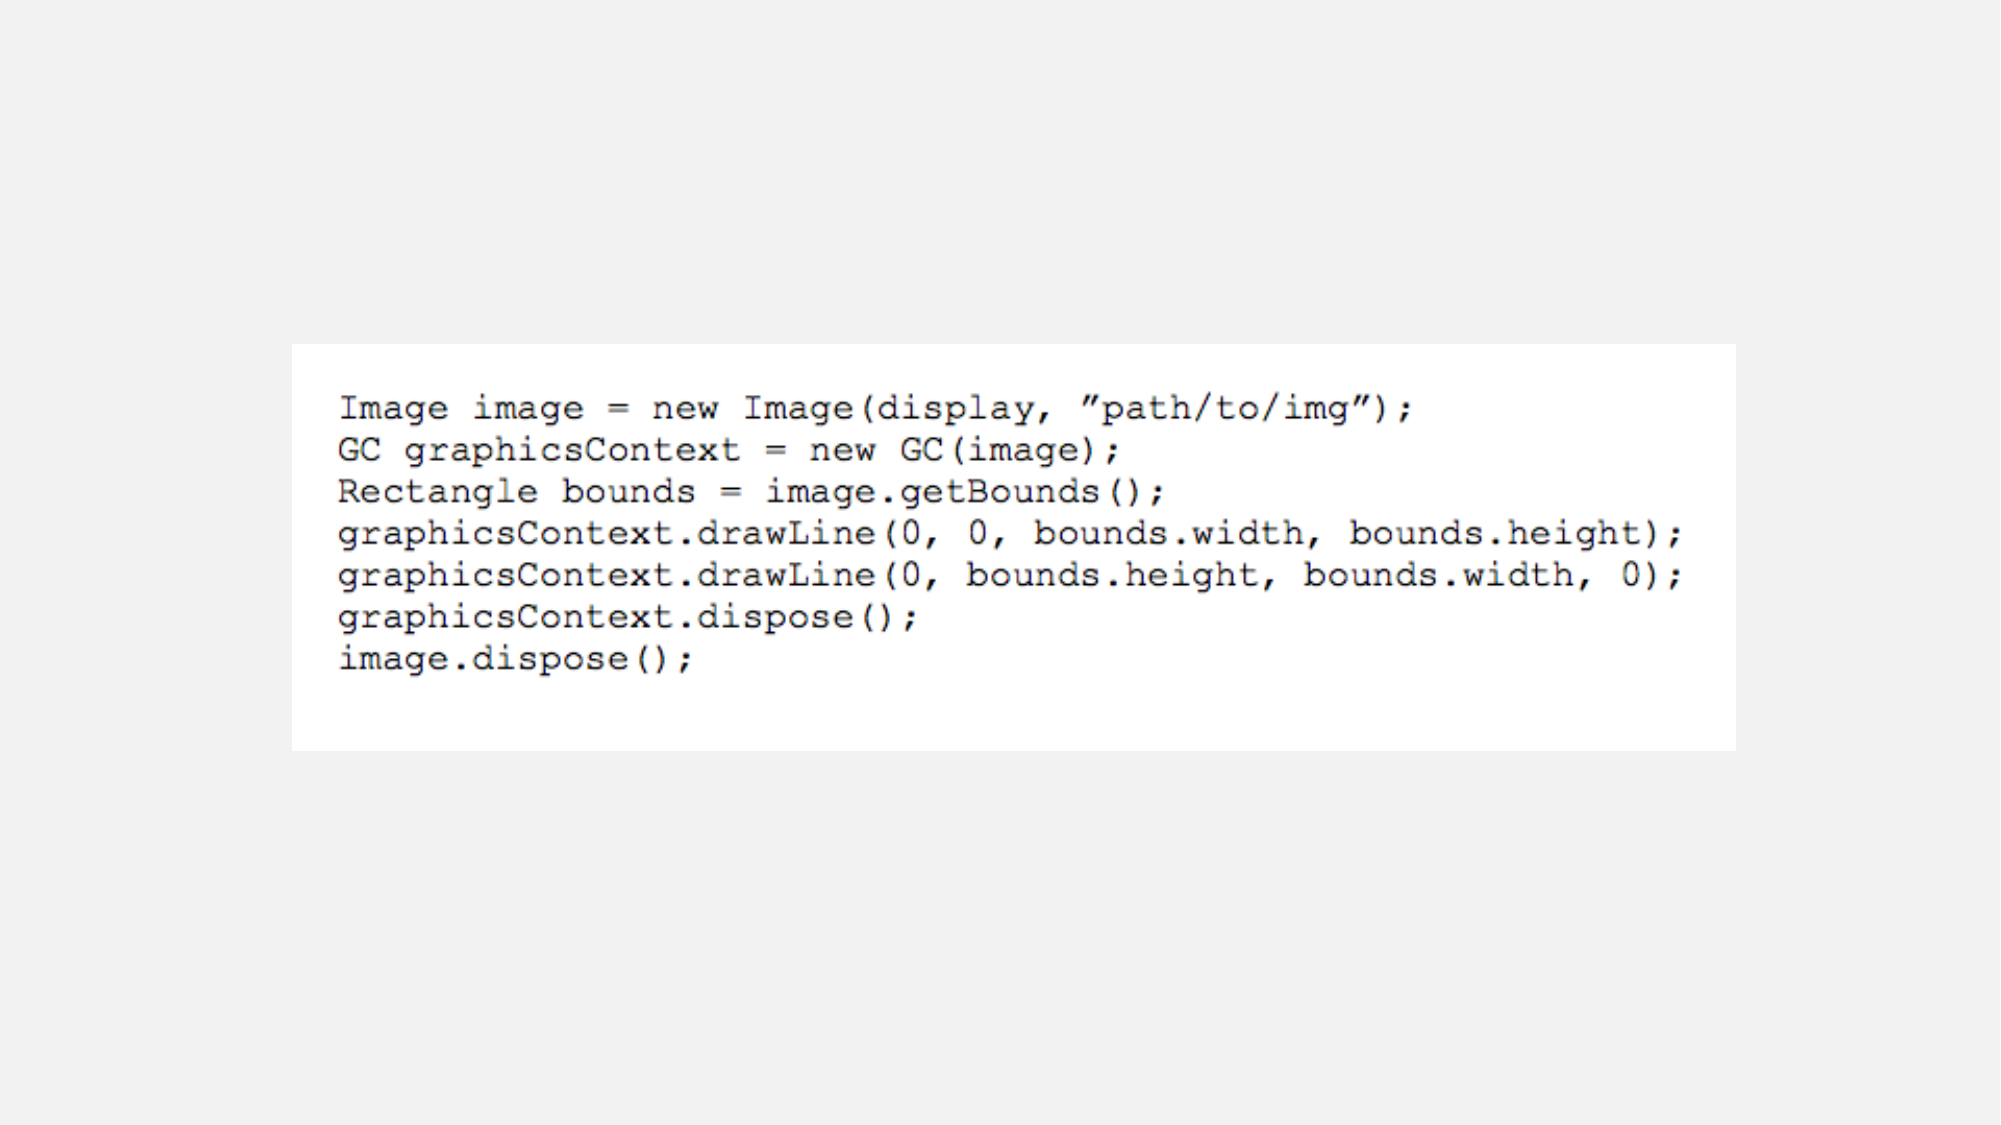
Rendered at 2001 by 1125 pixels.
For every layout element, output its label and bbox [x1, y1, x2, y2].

picture [292, 344, 1736, 751]
